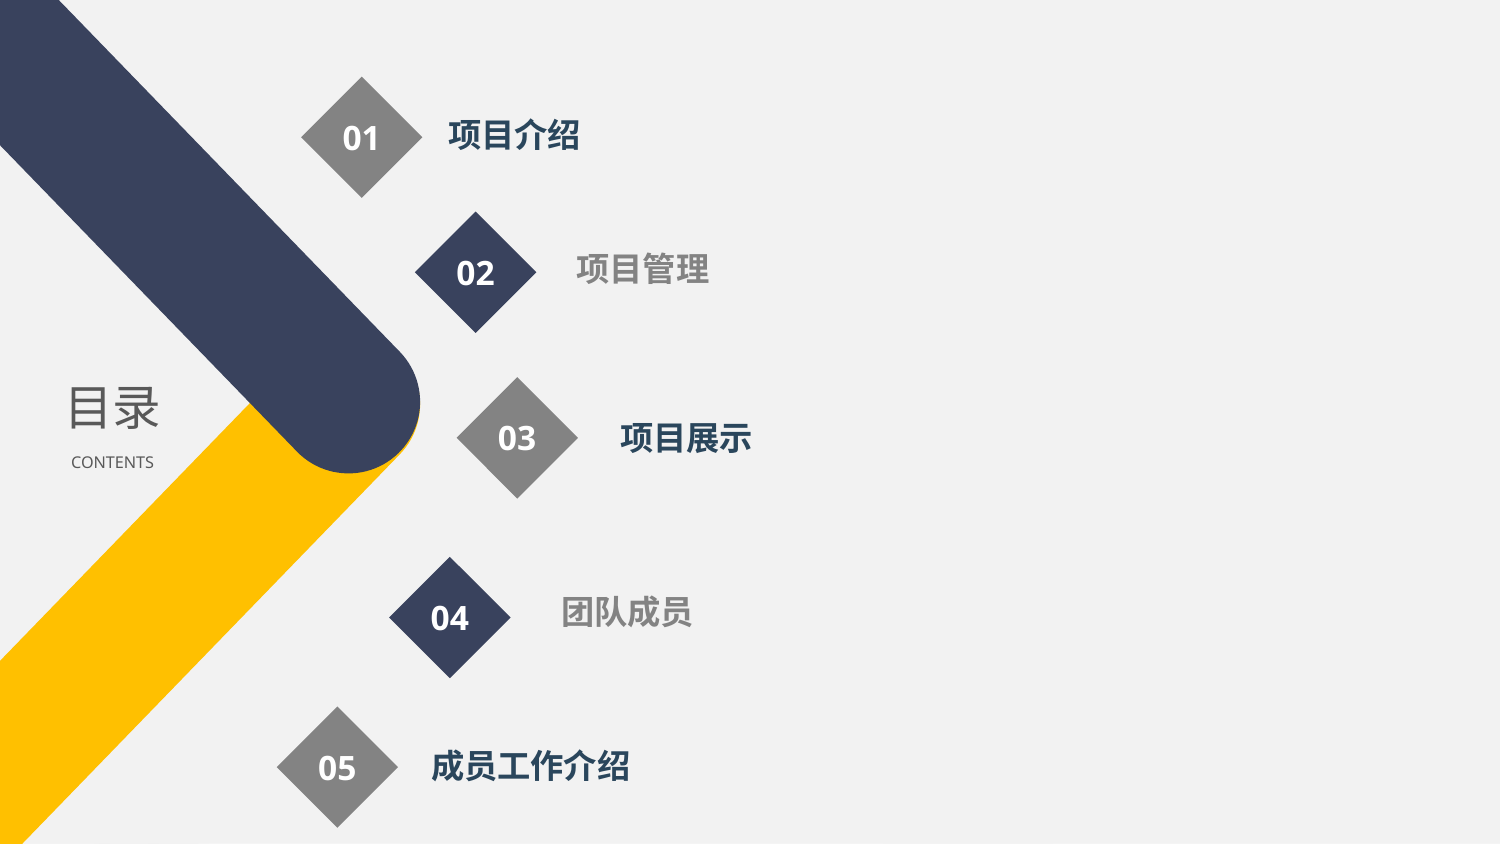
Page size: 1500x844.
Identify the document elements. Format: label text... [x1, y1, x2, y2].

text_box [17, 369, 208, 475]
text_box 01 [301, 76, 402, 198]
text_box 04 [389, 556, 501, 679]
text_box [0, 0, 423, 476]
text_box 项目管理 [517, 232, 960, 292]
text_box 05 [276, 706, 378, 828]
text_box 02 [414, 211, 517, 333]
text_box 项目介绍 [389, 98, 844, 158]
text_box [0, 404, 419, 844]
text_box 03 [456, 377, 560, 499]
text_box 成员工作介绍 [371, 728, 827, 788]
text_box 项目展示 [560, 383, 979, 461]
text_box 团队成员 [501, 575, 920, 634]
